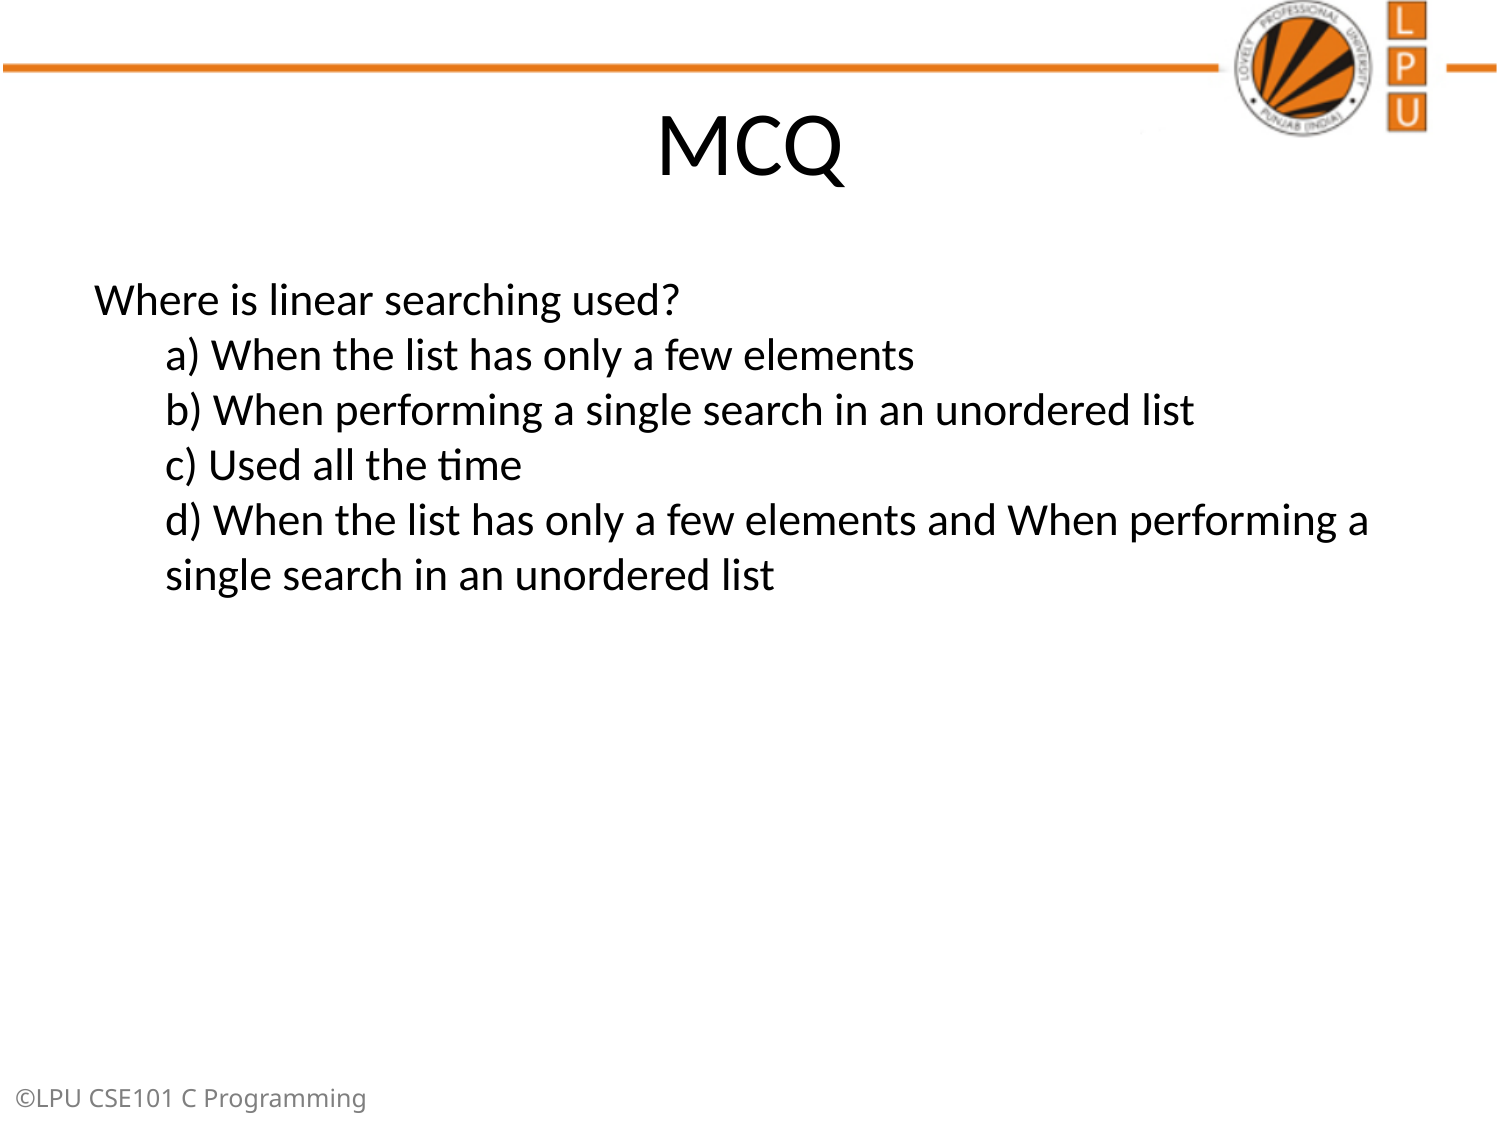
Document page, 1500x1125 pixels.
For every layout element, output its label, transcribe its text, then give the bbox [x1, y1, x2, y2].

title MCQ [75, 45, 1425, 233]
picture [3, 0, 1500, 155]
list Where is linear searching used? a) When the list has only a few elements b) When performing a single search in an unordered list c) Used all the time d) When the list has only a few elements and When performing a single search in an unordered list [75, 262, 1425, 1005]
